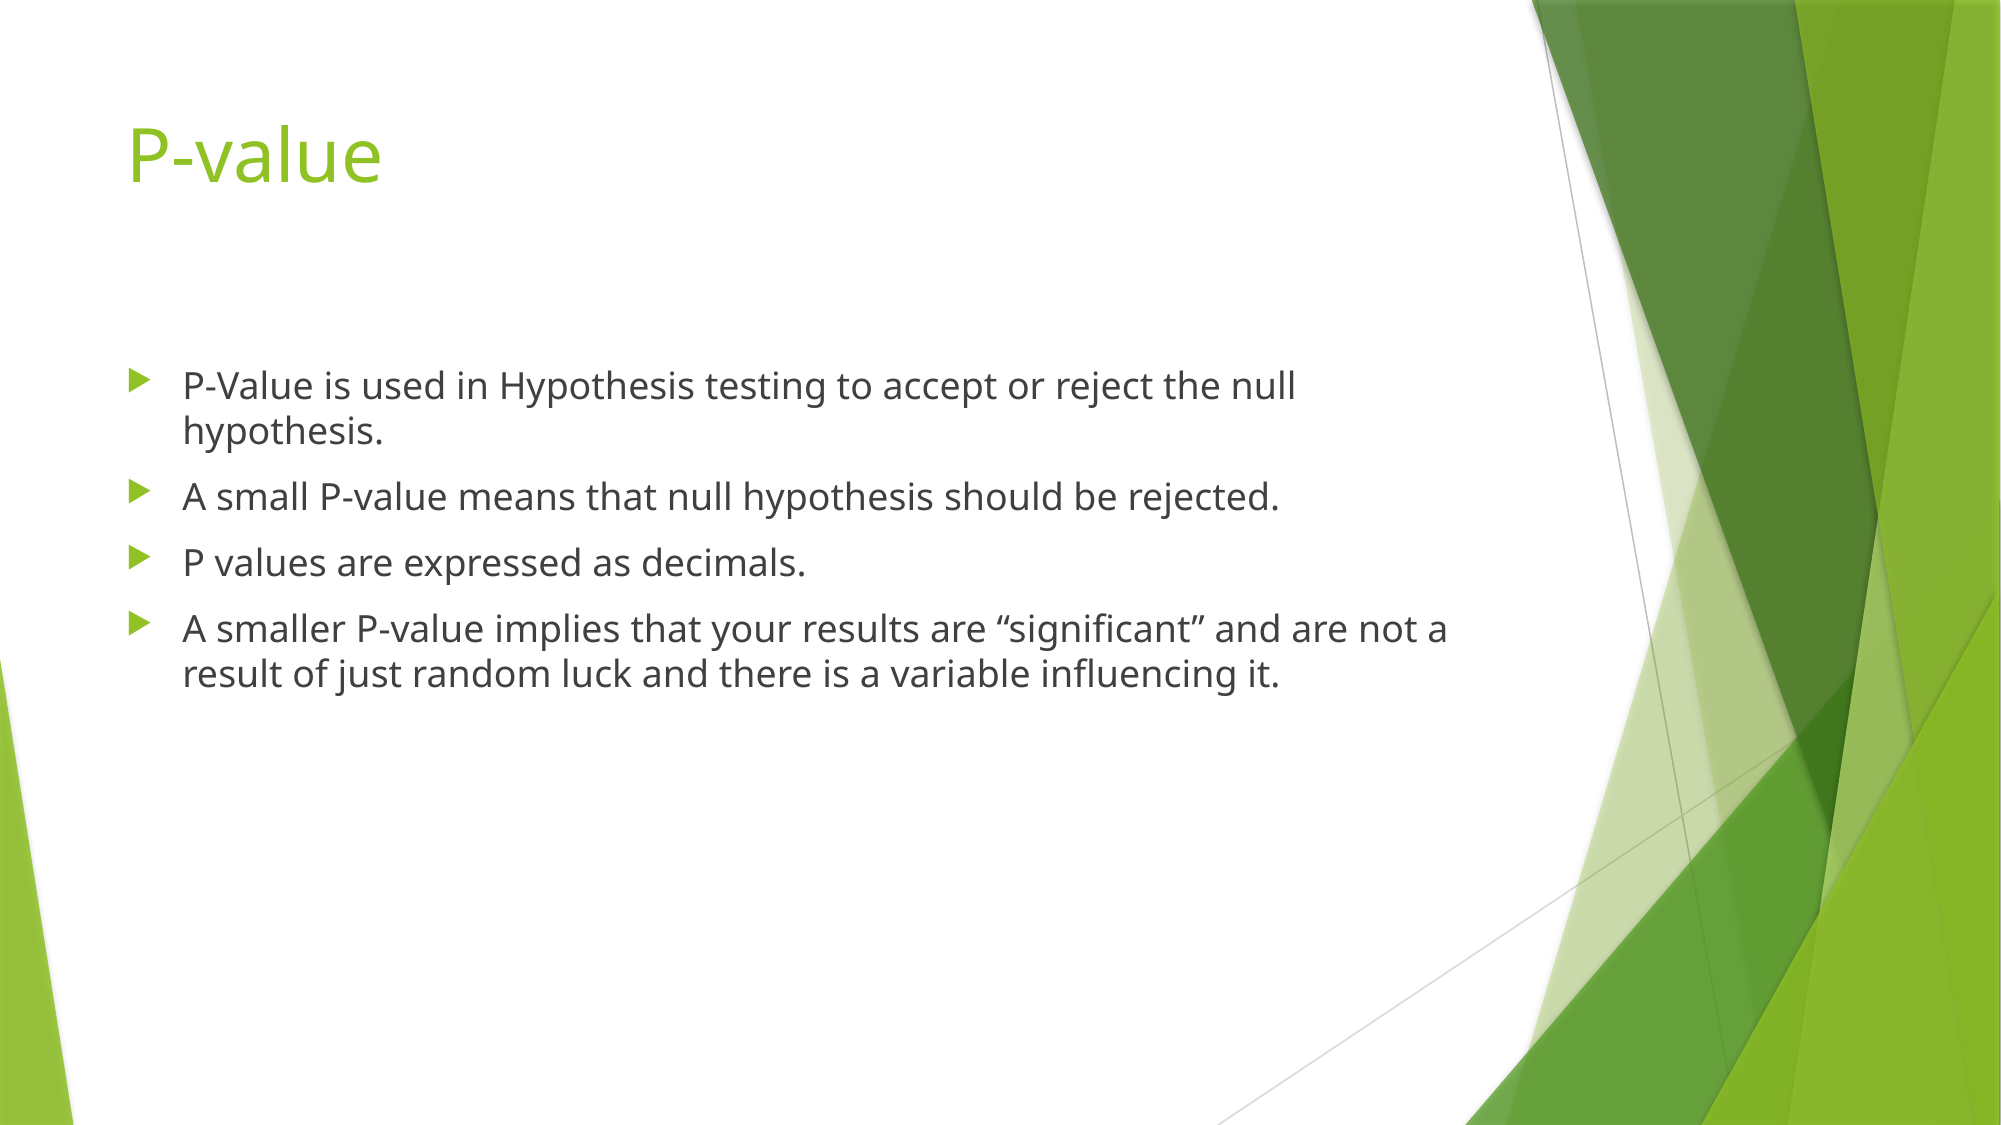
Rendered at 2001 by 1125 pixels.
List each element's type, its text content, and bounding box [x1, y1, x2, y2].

title P-value [111, 99, 1522, 317]
list P-Value is used in Hypothesis testing to accept or reject the null hypothesis. A small P-value means that null hypothesis should be rejected. P values are expressed as decimals. A smaller P-value implies that your results are “significant” and are not a result of just random luck and there is a variable influencing it. [111, 354, 1522, 992]
